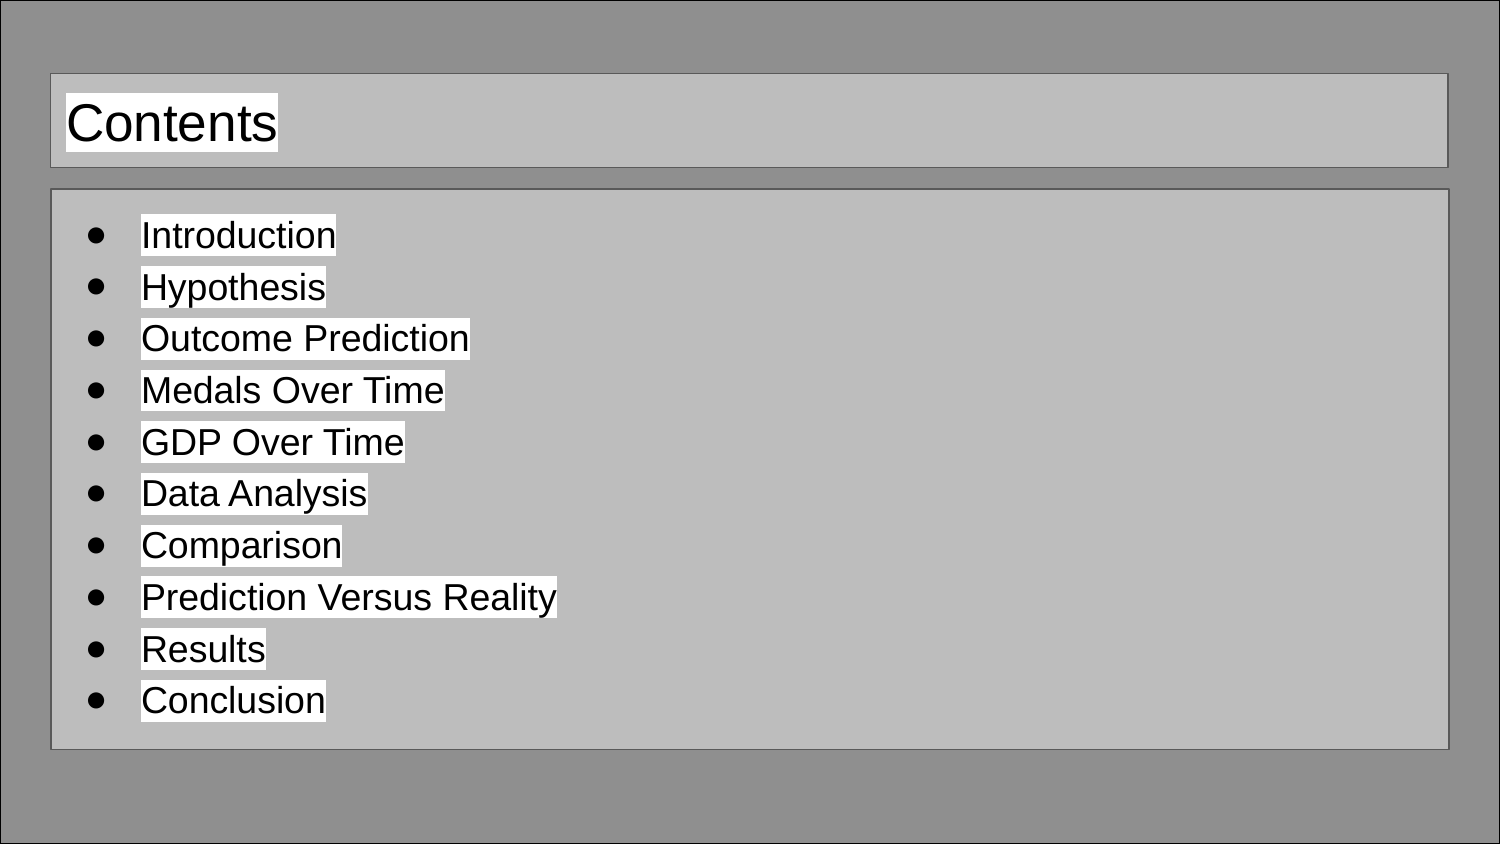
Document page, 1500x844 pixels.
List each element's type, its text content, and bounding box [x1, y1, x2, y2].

title Contents [51, 72, 1449, 167]
list Introduction Hypothesis Outcome Prediction Medals Over Time GDP Over Time Data Analysis Comparison Prediction Versus Reality Results Conclusion [51, 189, 1449, 750]
text_box [0, 0, 1500, 844]
